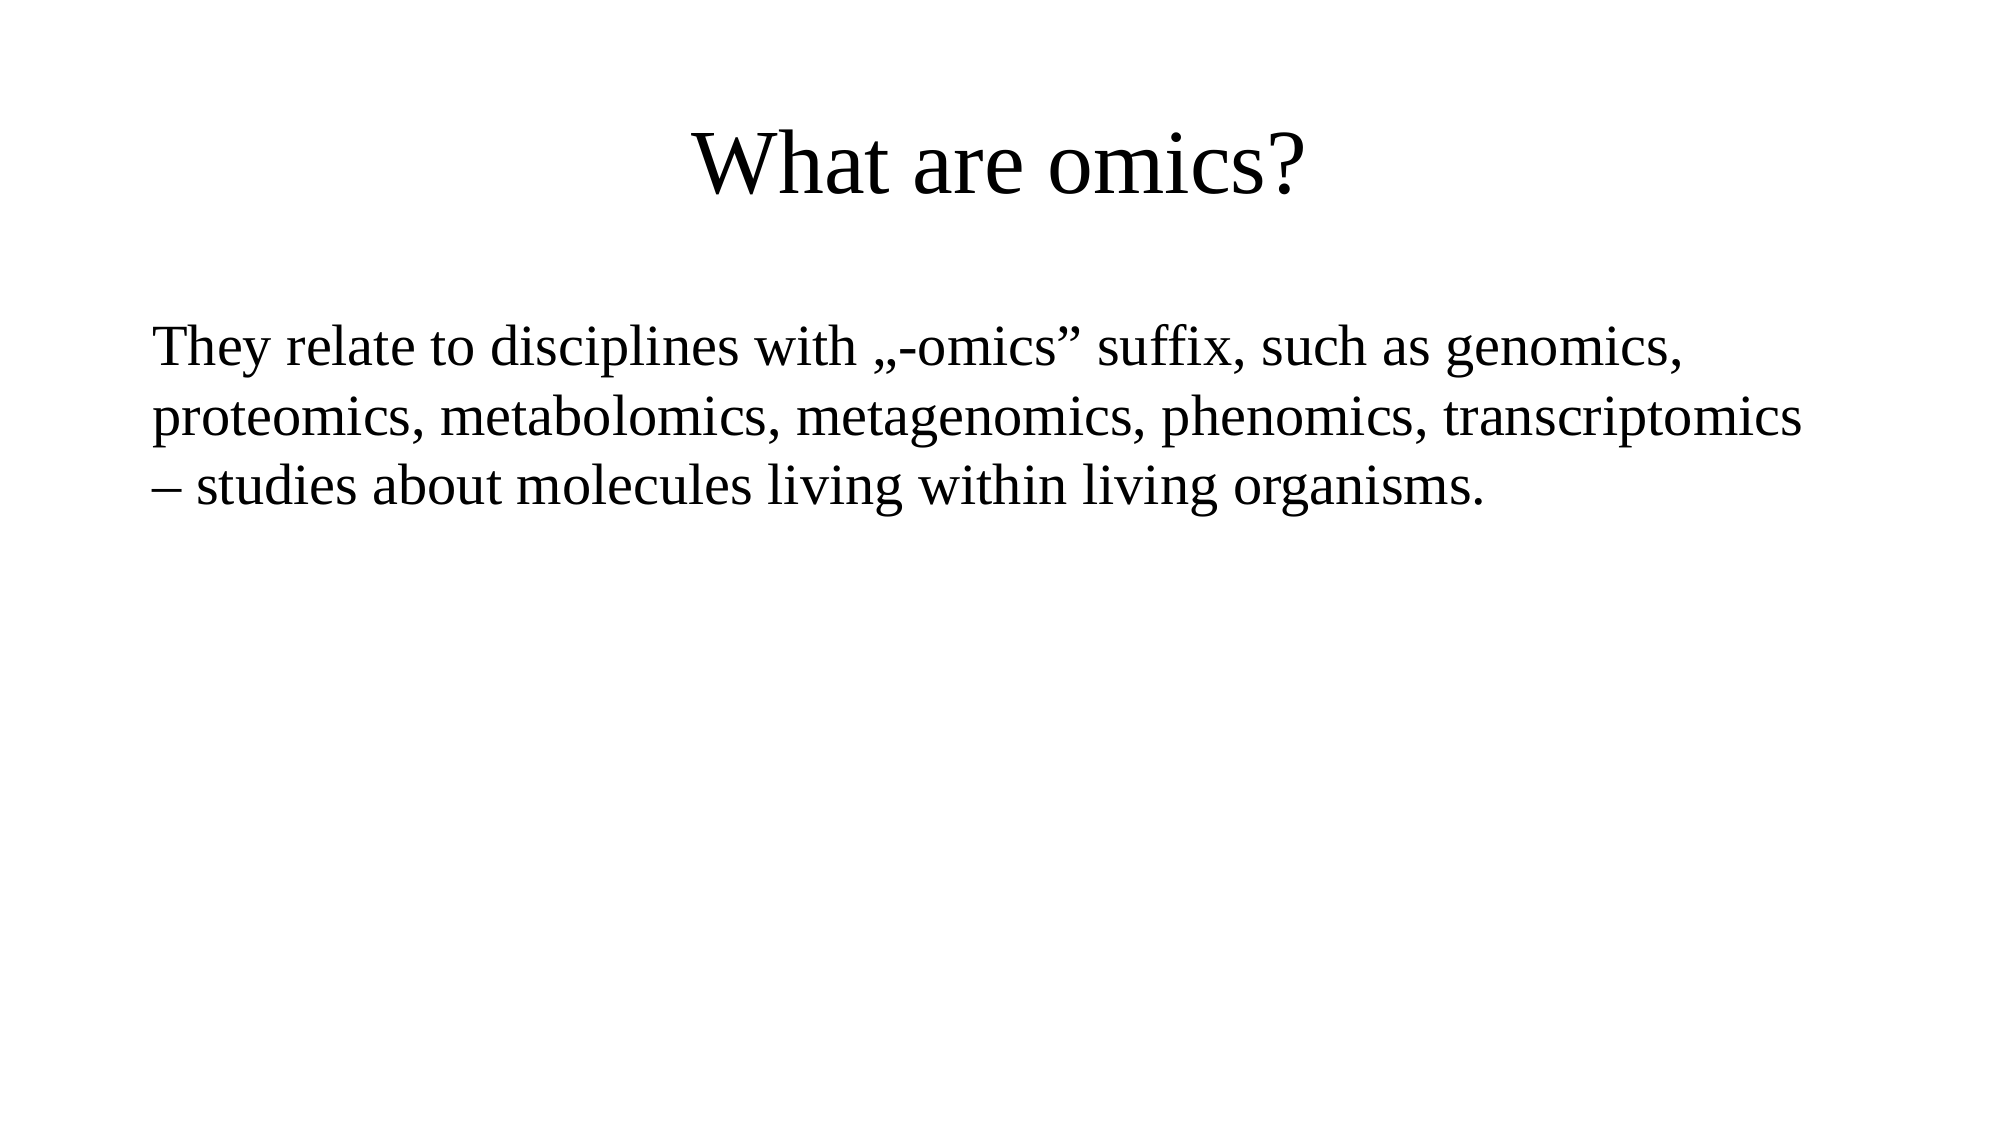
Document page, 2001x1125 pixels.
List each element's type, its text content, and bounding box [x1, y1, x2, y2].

list They relate to disciplines with „-omics” suffix, such as genomics, proteomics, metabolomics, metagenomics, phenomics, transcriptomics – studies about molecules living within living organisms. [137, 299, 1863, 1014]
title What are omics? [137, 54, 1863, 273]
